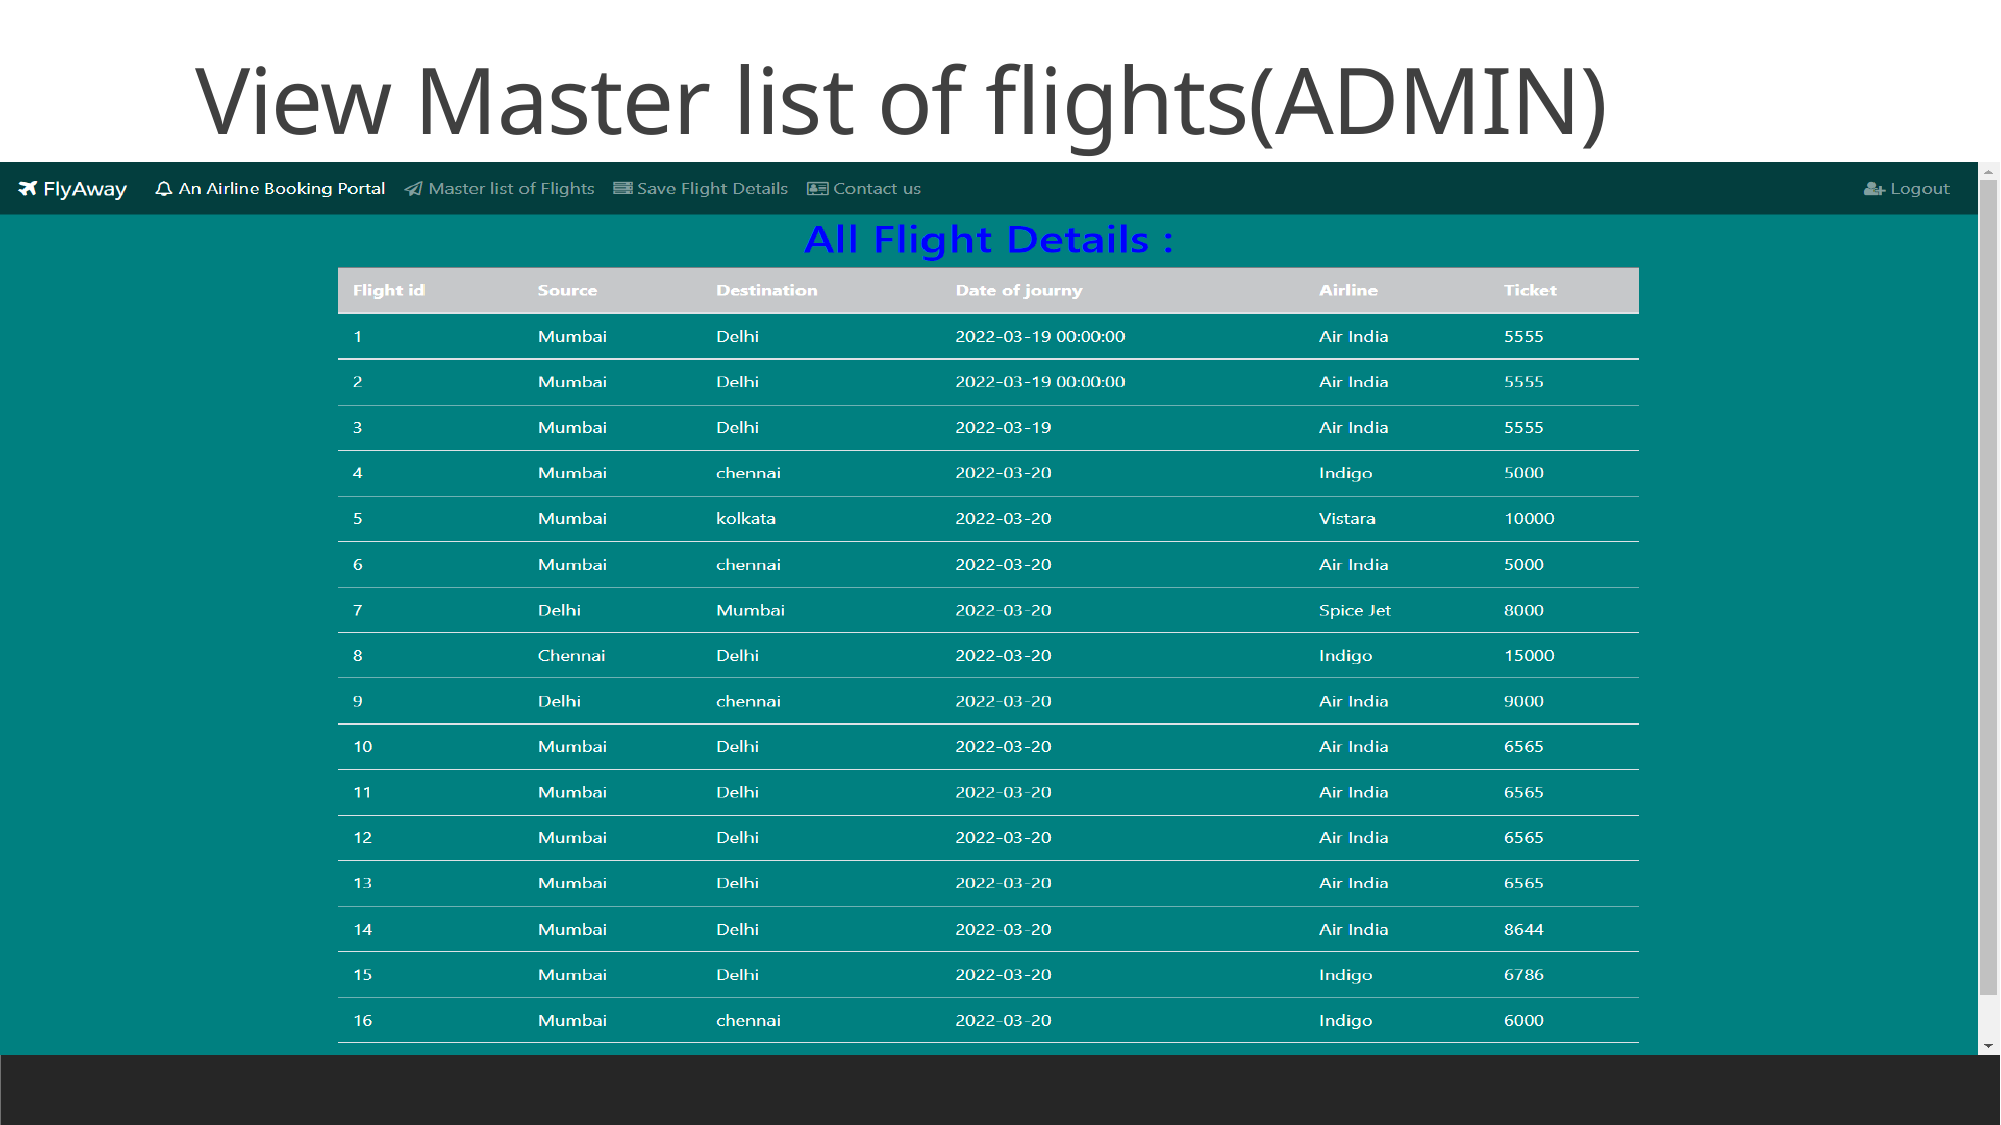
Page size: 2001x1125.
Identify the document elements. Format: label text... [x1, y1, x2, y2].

title View Master list of flights(ADMIN) [180, 47, 1830, 158]
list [0, 161, 2000, 1055]
